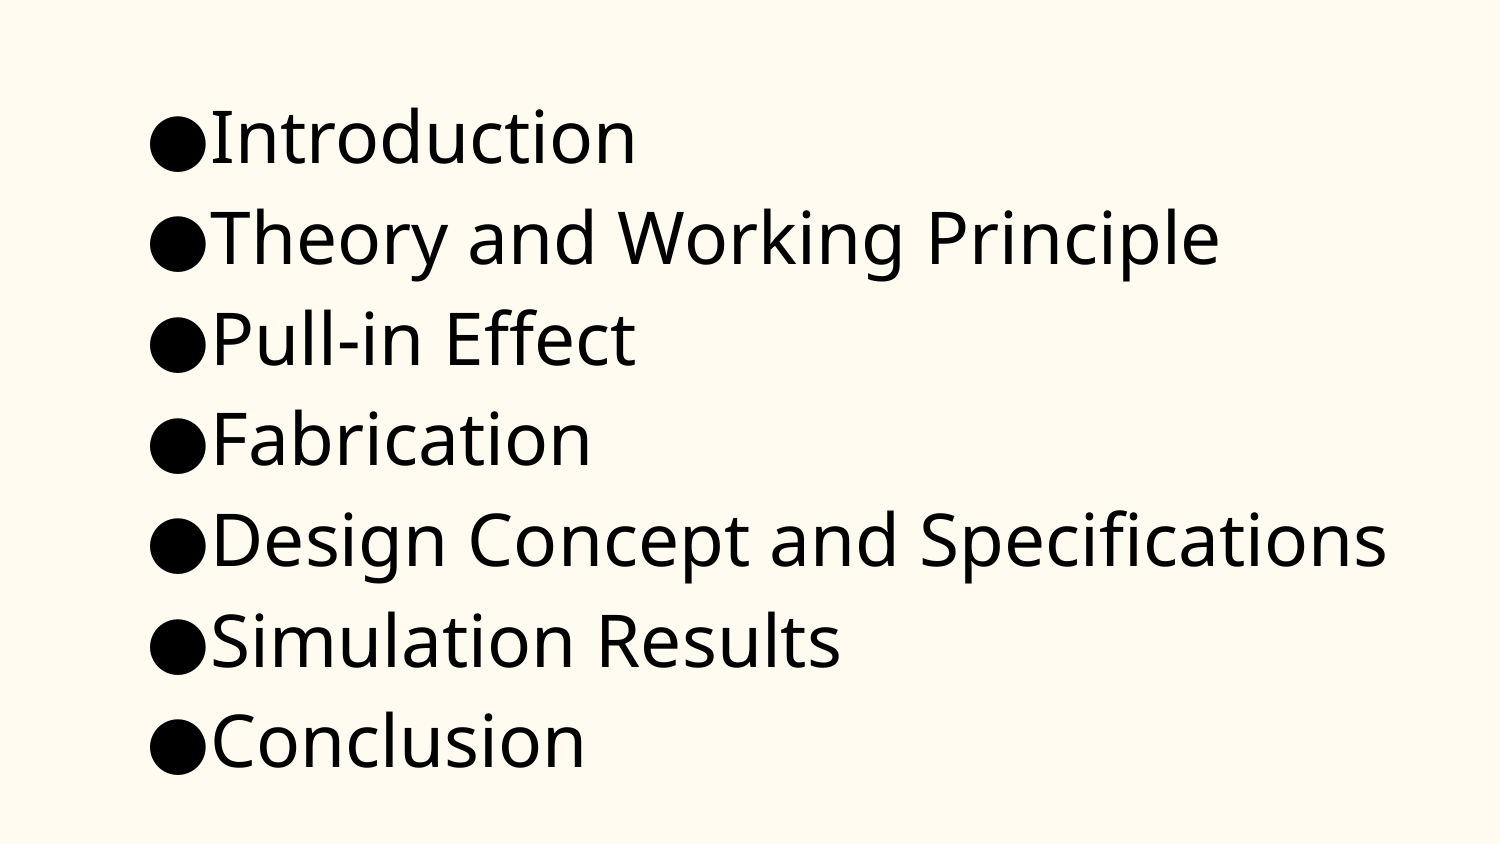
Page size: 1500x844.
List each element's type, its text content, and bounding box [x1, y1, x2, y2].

list Introduction Theory and Working Principle Pull-in Effect Fabrication Design Concept and Specifications Simulation Results Conclusion [108, 62, 1449, 750]
